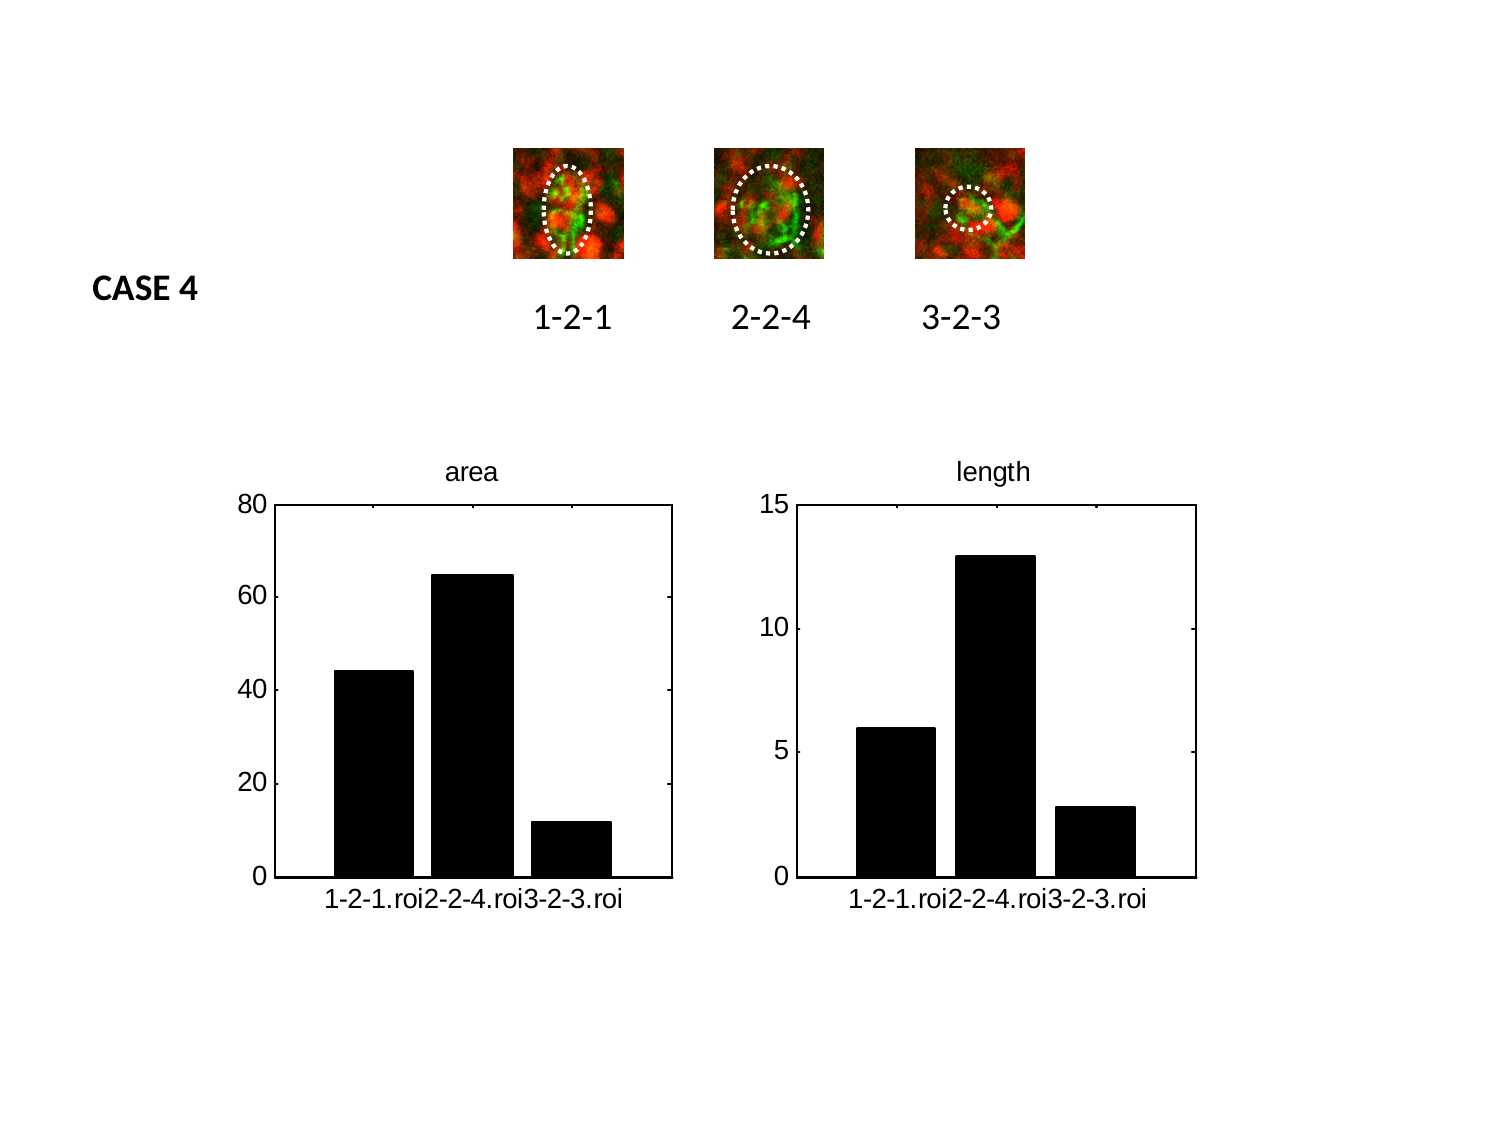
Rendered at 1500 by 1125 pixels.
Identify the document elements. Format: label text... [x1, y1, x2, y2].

text_box 1-2-1 2-2-4 3-2-3 [517, 284, 1017, 345]
picture [915, 148, 1025, 259]
text_box CASE 4 [77, 255, 214, 315]
picture [513, 148, 624, 259]
picture [120, 455, 1309, 929]
picture [714, 148, 825, 259]
